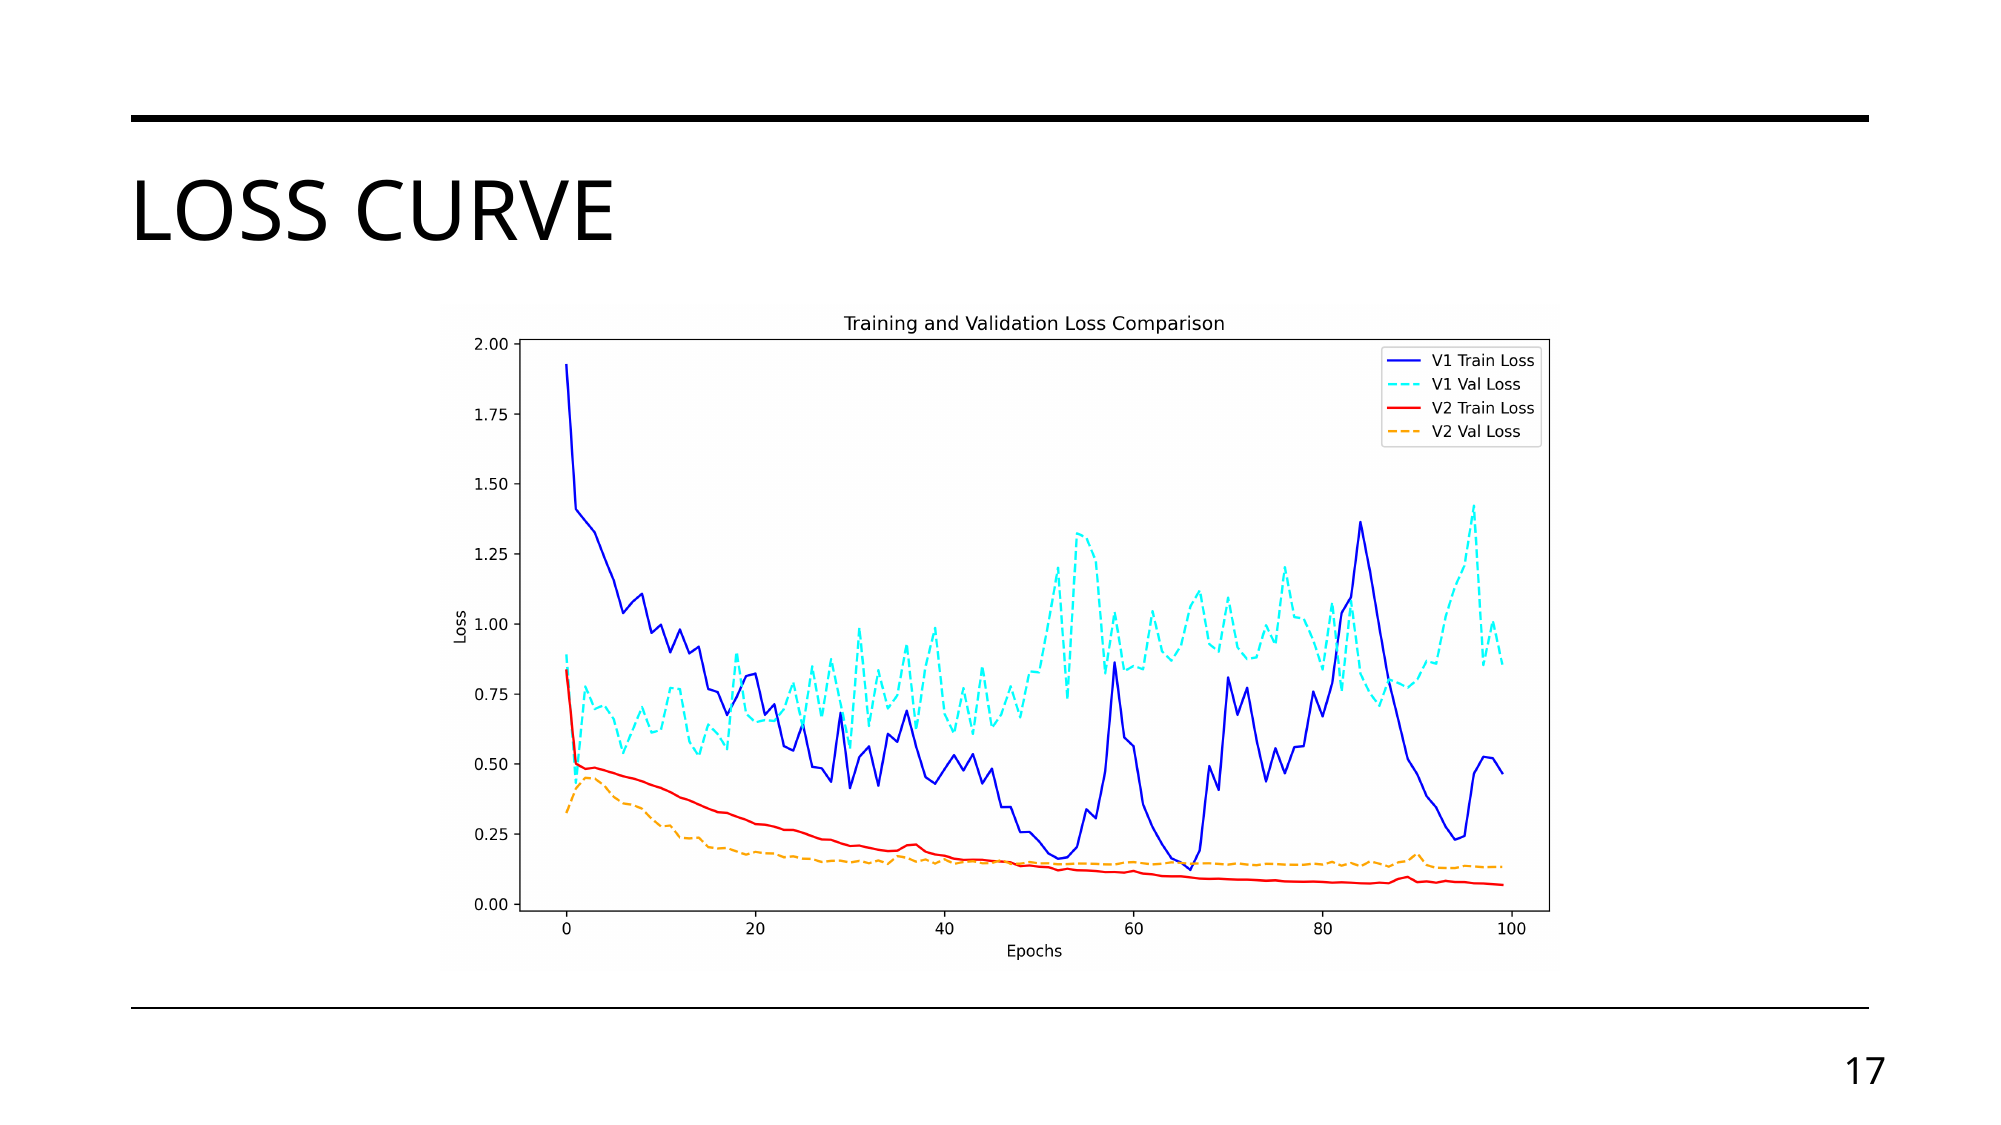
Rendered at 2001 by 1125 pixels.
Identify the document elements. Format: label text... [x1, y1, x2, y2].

slide_number 17 [1791, 1042, 1902, 1103]
picture [440, 304, 1560, 971]
title Loss Curve [114, 149, 1869, 305]
